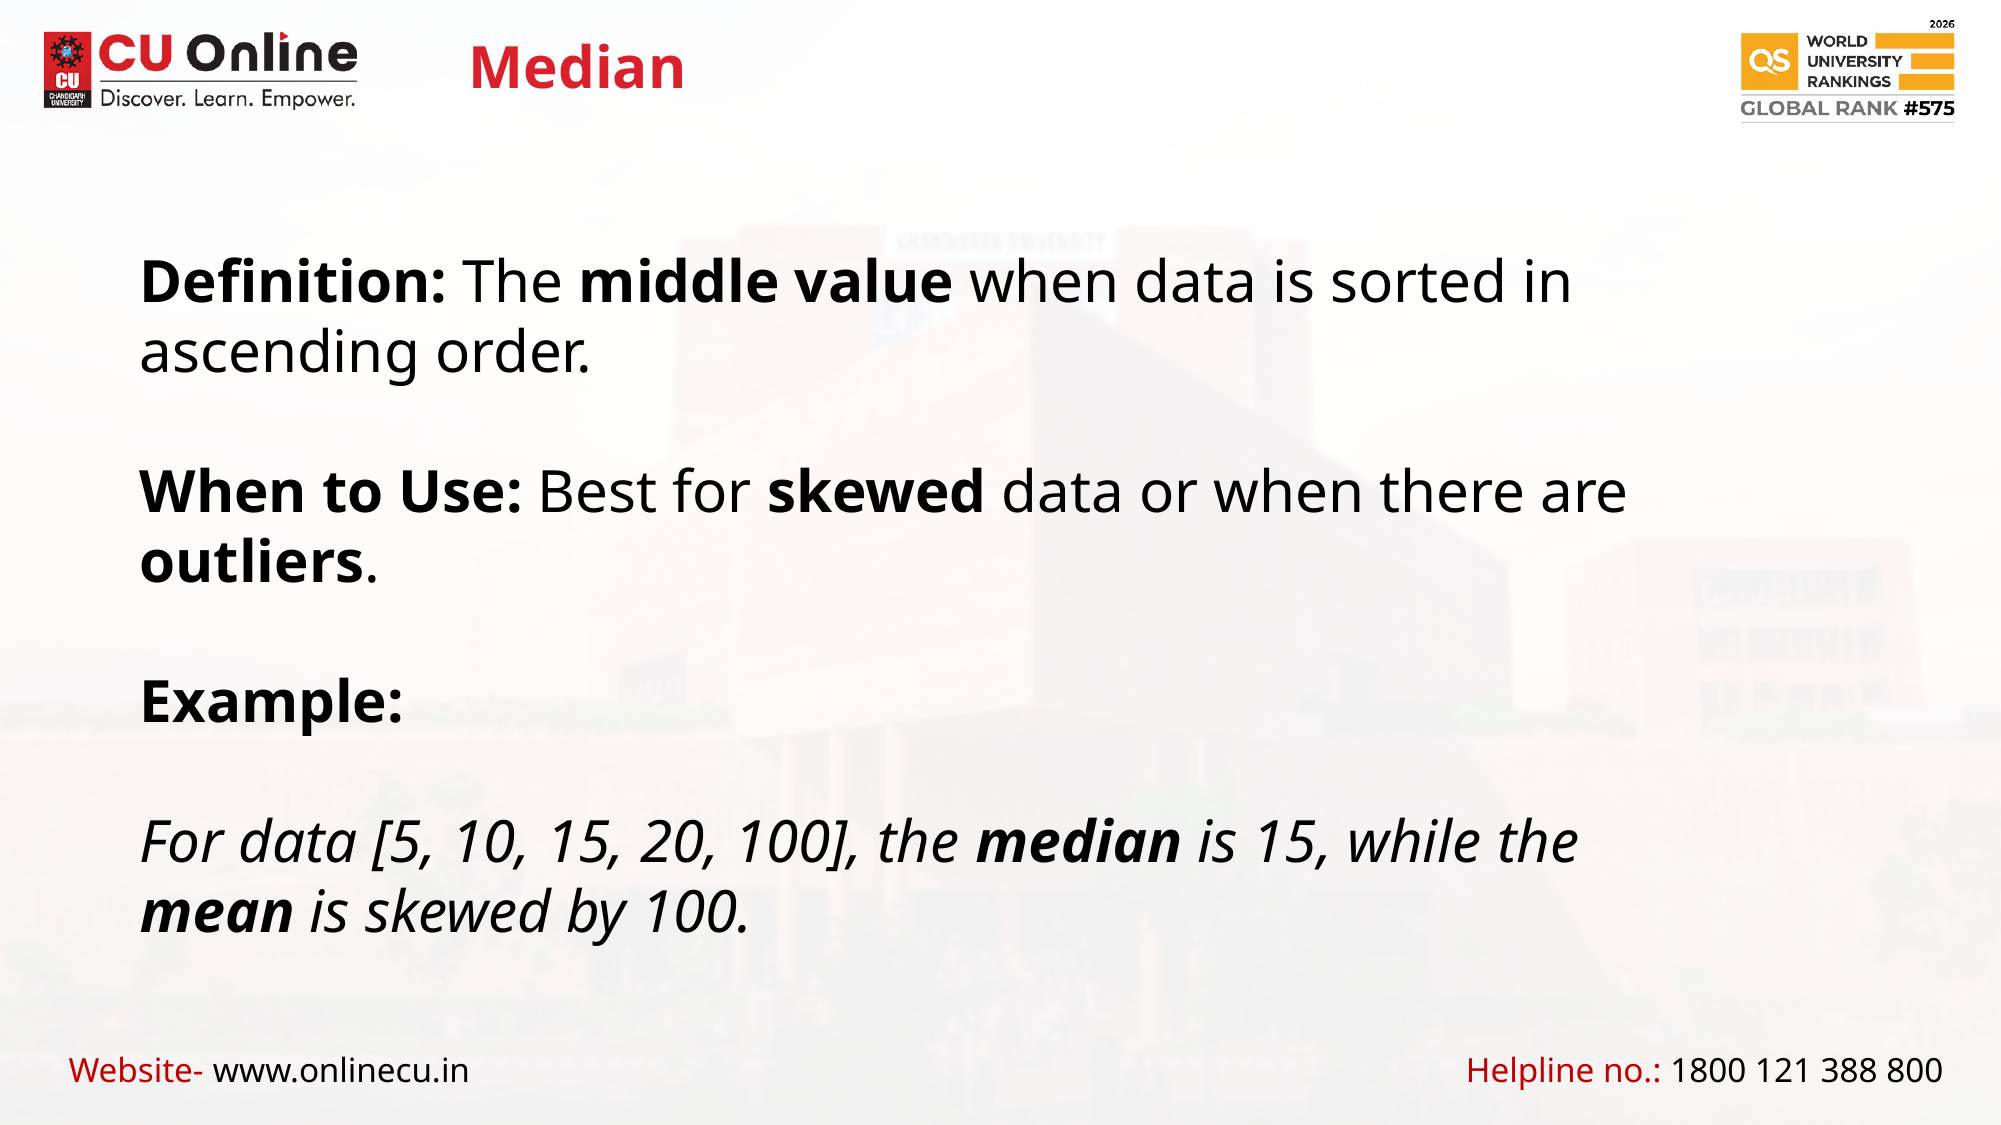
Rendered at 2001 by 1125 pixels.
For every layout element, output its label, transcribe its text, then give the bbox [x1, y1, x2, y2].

text_box Median [454, 31, 1750, 144]
text_box Definition: The middle value when data is sorted in ascending order. When to Use: Best for skewed data or when there are outliers. Example: For data [5, 10, 15, 20, 100], the median is 15, while the mean is skewed by 100. [125, 236, 1750, 952]
picture [43, 14, 429, 117]
picture [1673, 20, 2001, 123]
